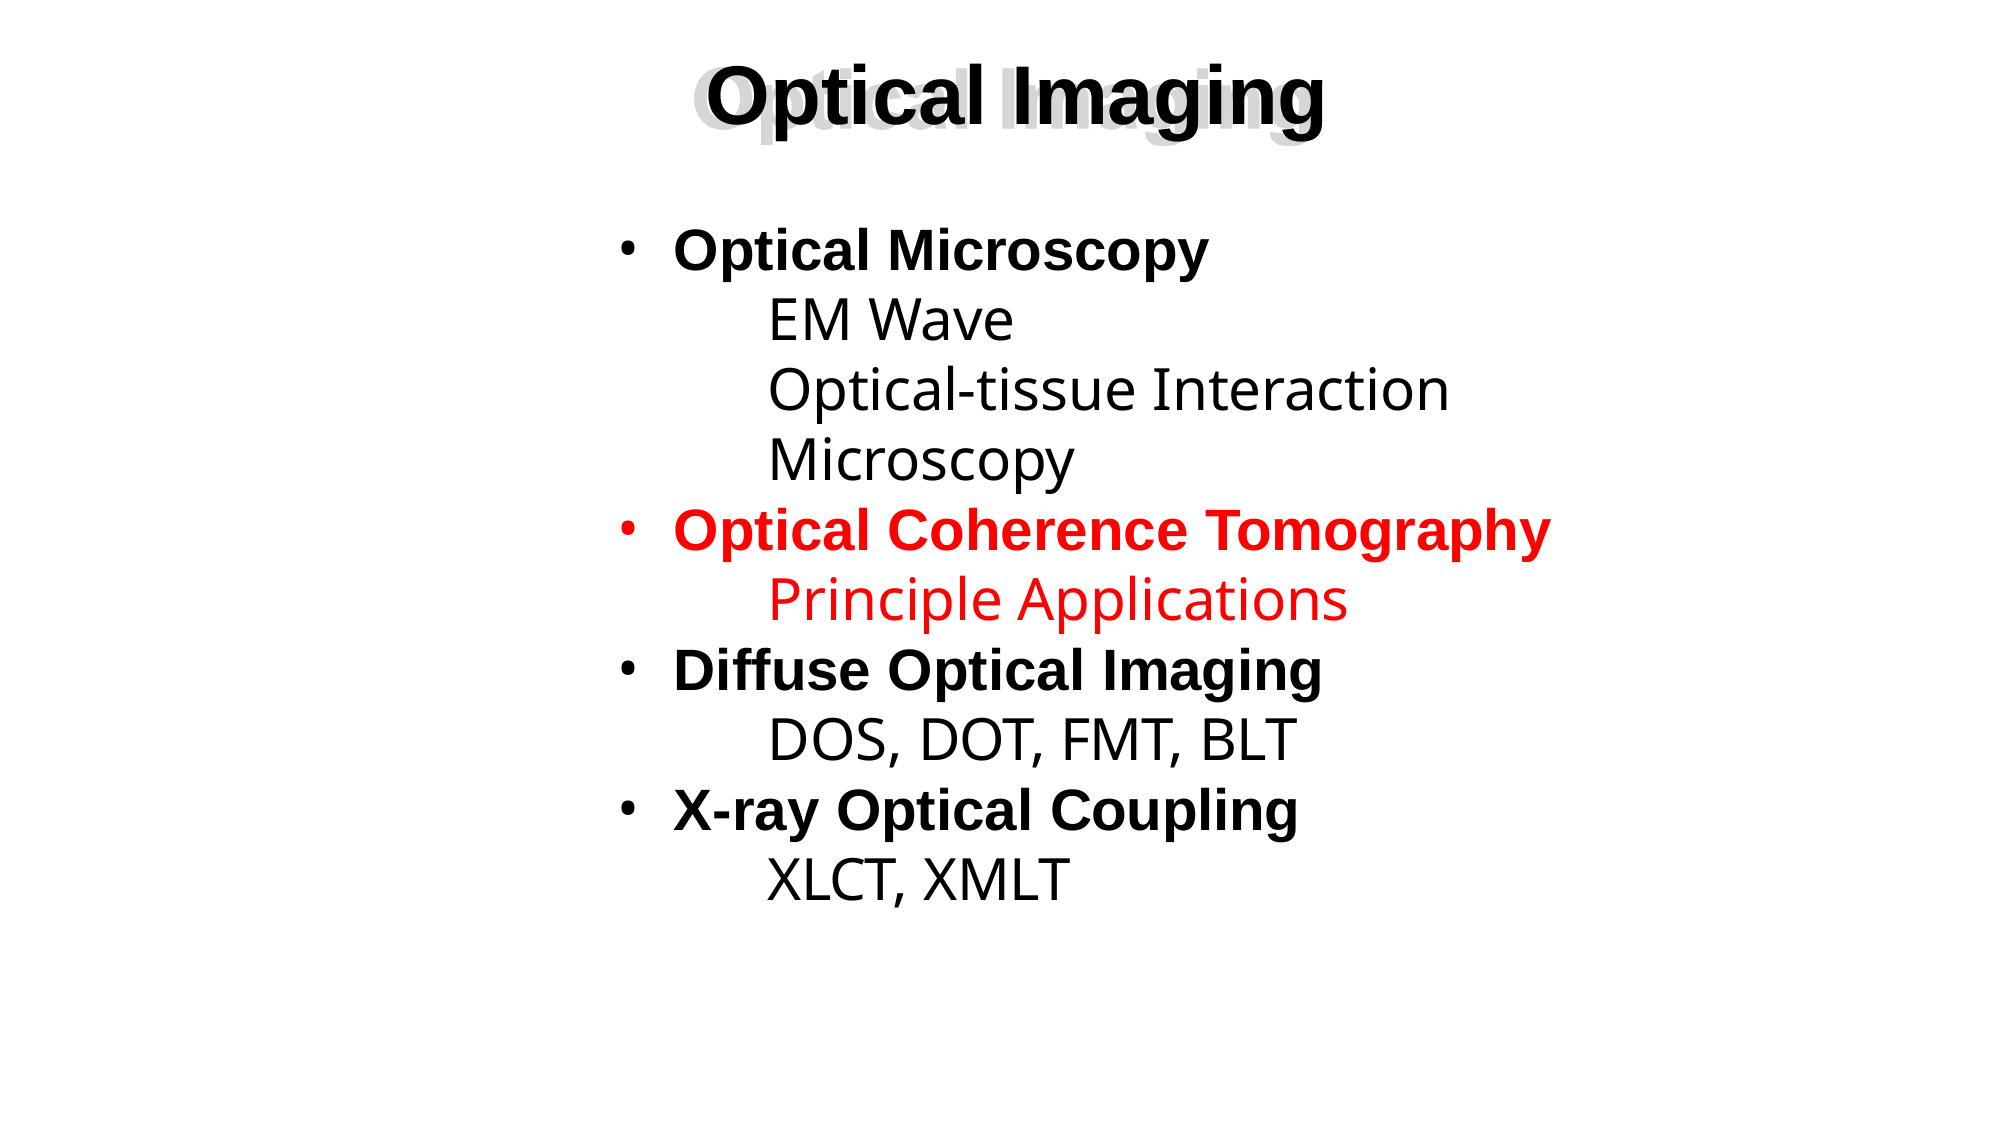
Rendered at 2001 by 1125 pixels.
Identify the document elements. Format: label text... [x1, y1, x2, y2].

title Optical Imaging [323, 2, 2000, 230]
list Optical Microscopy EM Wave Optical-tissue Interaction Microscopy Optical Coherence Tomography Principle Applications Diffuse Optical Imaging DOS, DOT, FMT, BLT X-ray Optical Coupling XLCT, XMLT [615, 210, 1871, 913]
picture [693, 66, 1311, 146]
